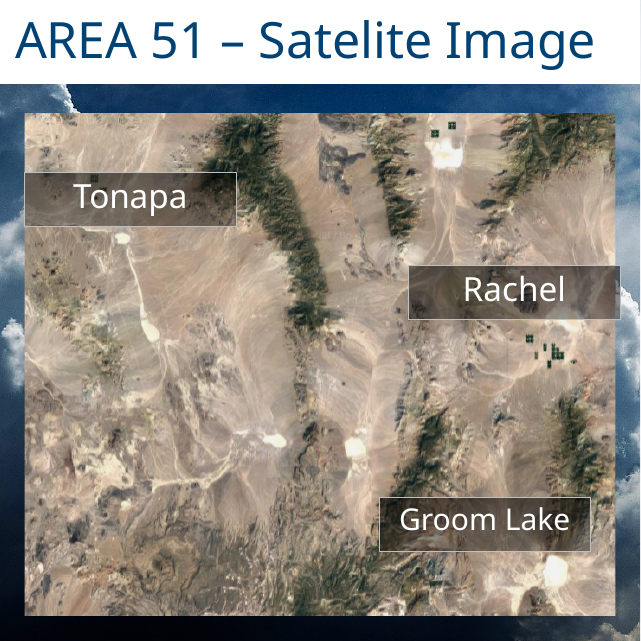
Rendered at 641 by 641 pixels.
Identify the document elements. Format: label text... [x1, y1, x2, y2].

picture [0, 84, 641, 641]
title AREA 51 – Satelite Image [0, 0, 641, 84]
text_box Rachel [616, 265, 621, 320]
